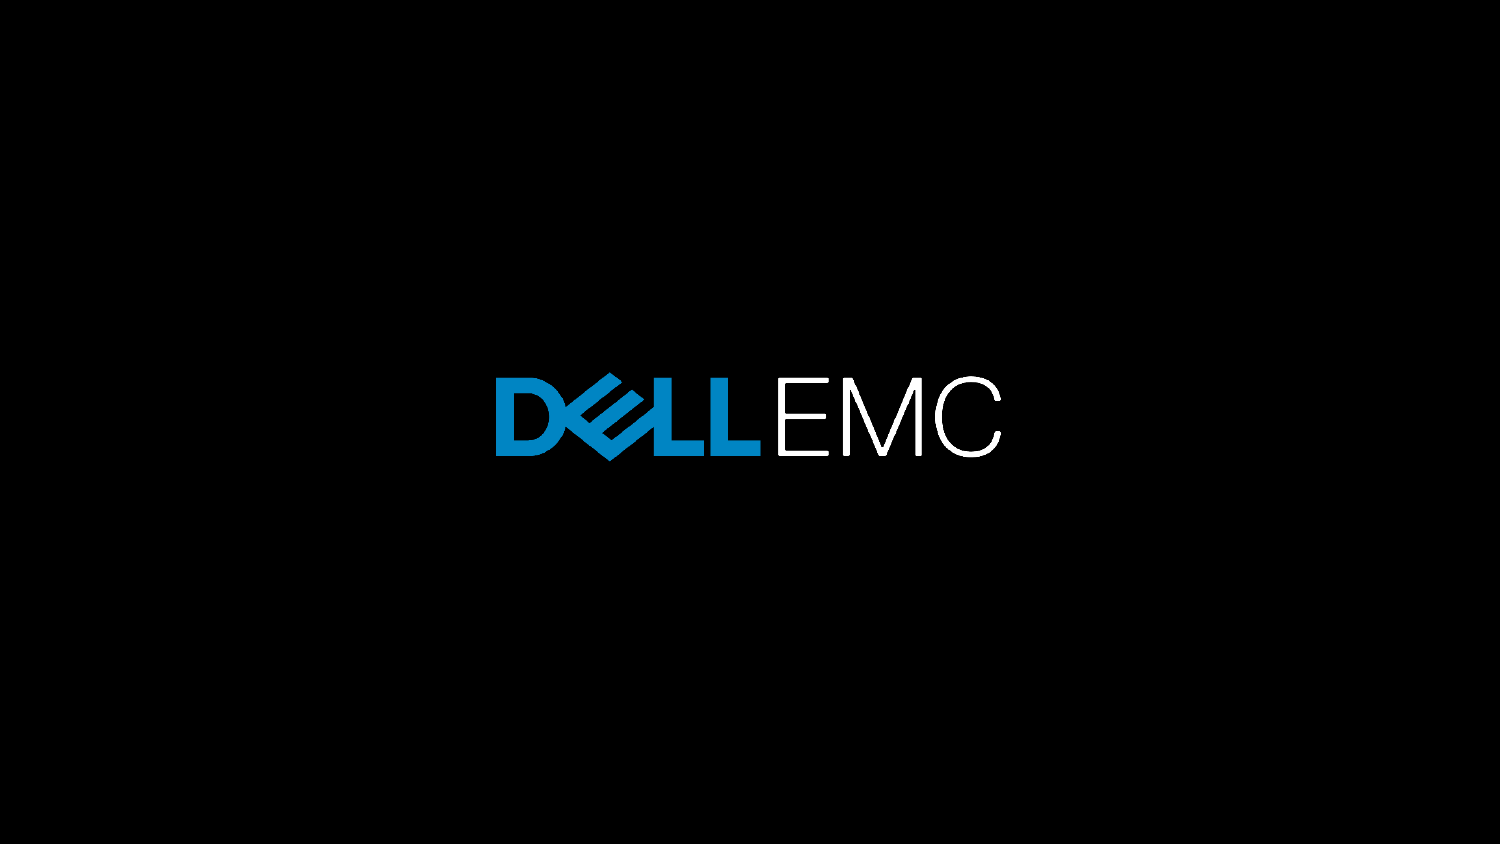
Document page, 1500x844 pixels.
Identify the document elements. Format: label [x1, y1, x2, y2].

picture [496, 371, 608, 405]
picture [515, 394, 548, 439]
picture [583, 371, 1002, 462]
picture [496, 429, 608, 462]
